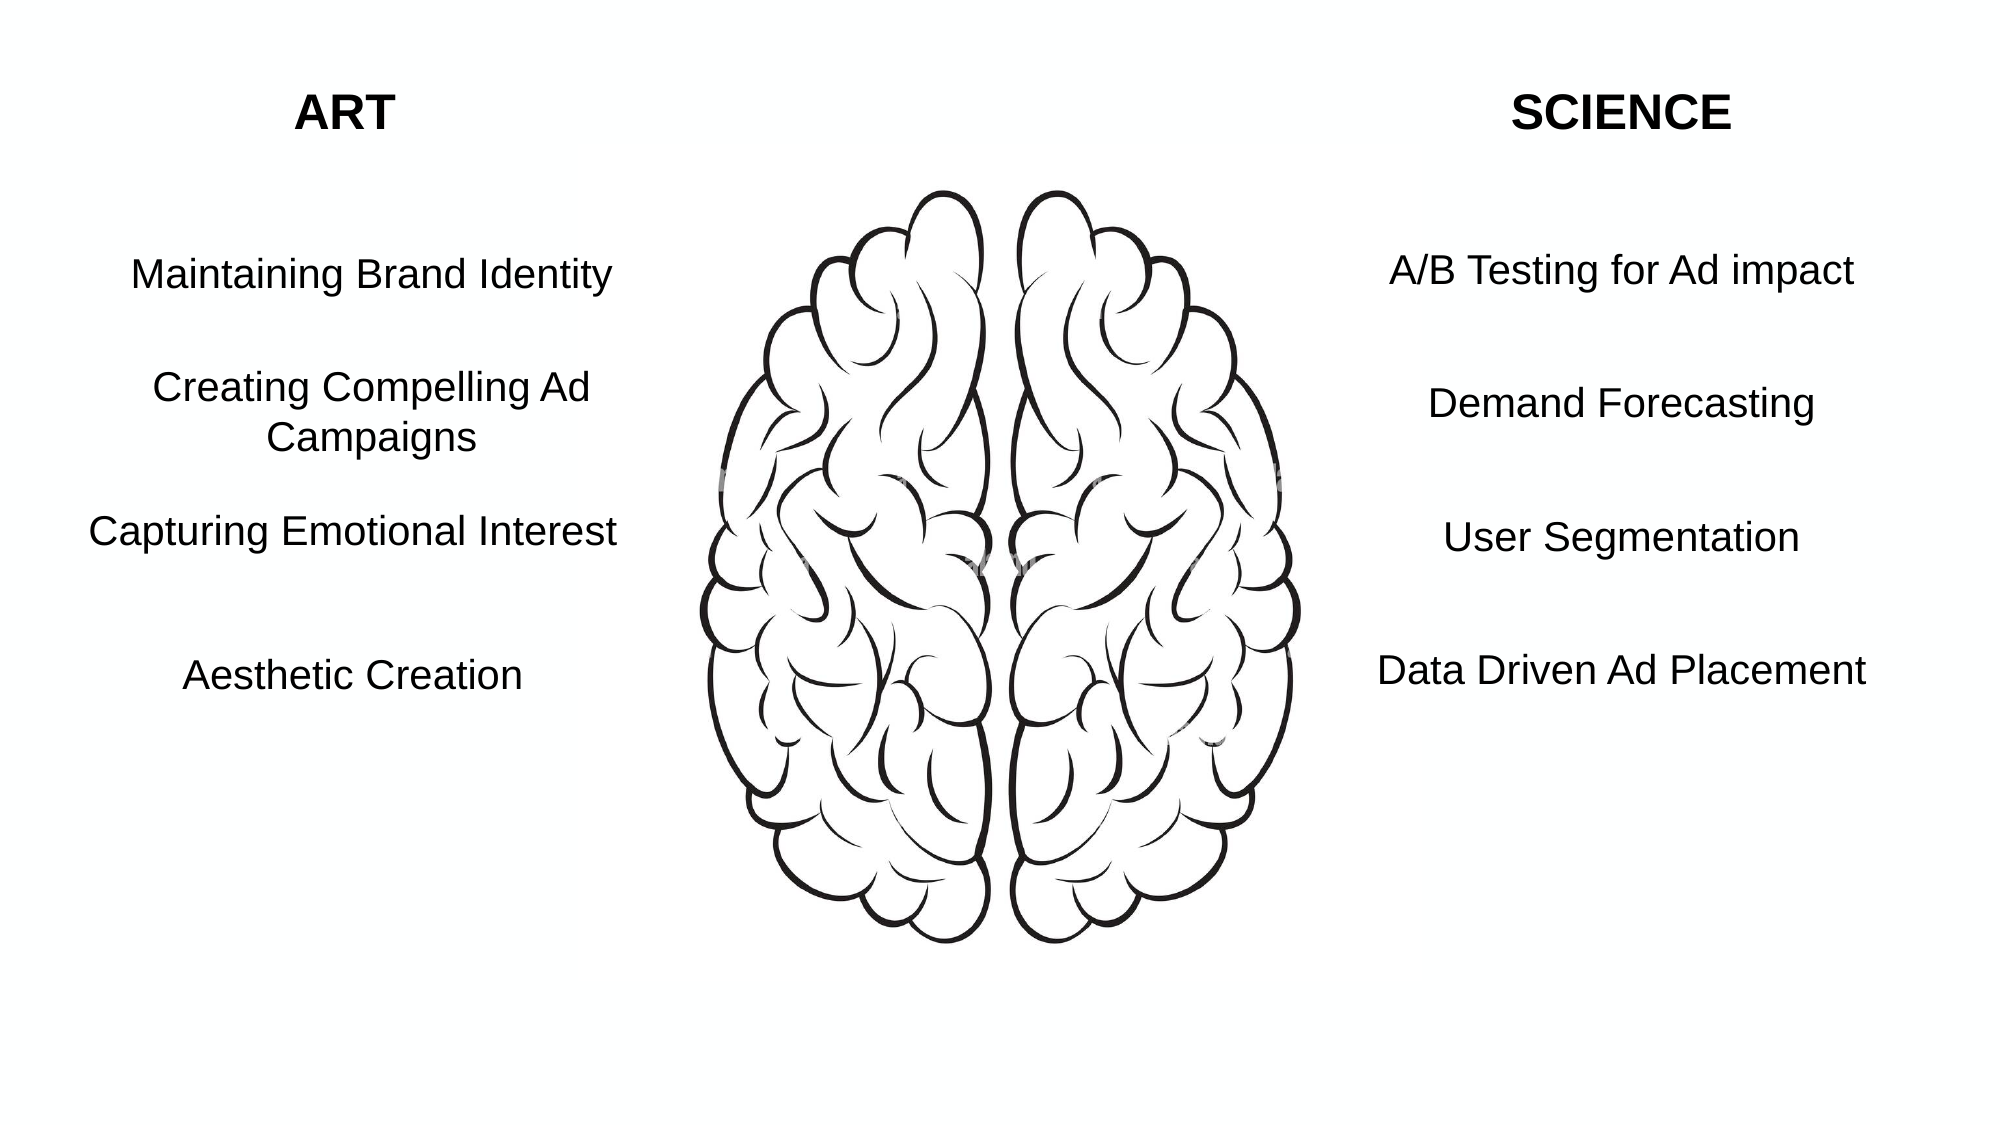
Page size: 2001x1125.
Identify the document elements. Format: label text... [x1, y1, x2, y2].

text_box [1268, 227, 1975, 994]
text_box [0, 231, 770, 847]
text_box ART [111, 64, 578, 156]
picture [577, 143, 1423, 981]
text_box SCIENCE [1388, 64, 1855, 156]
